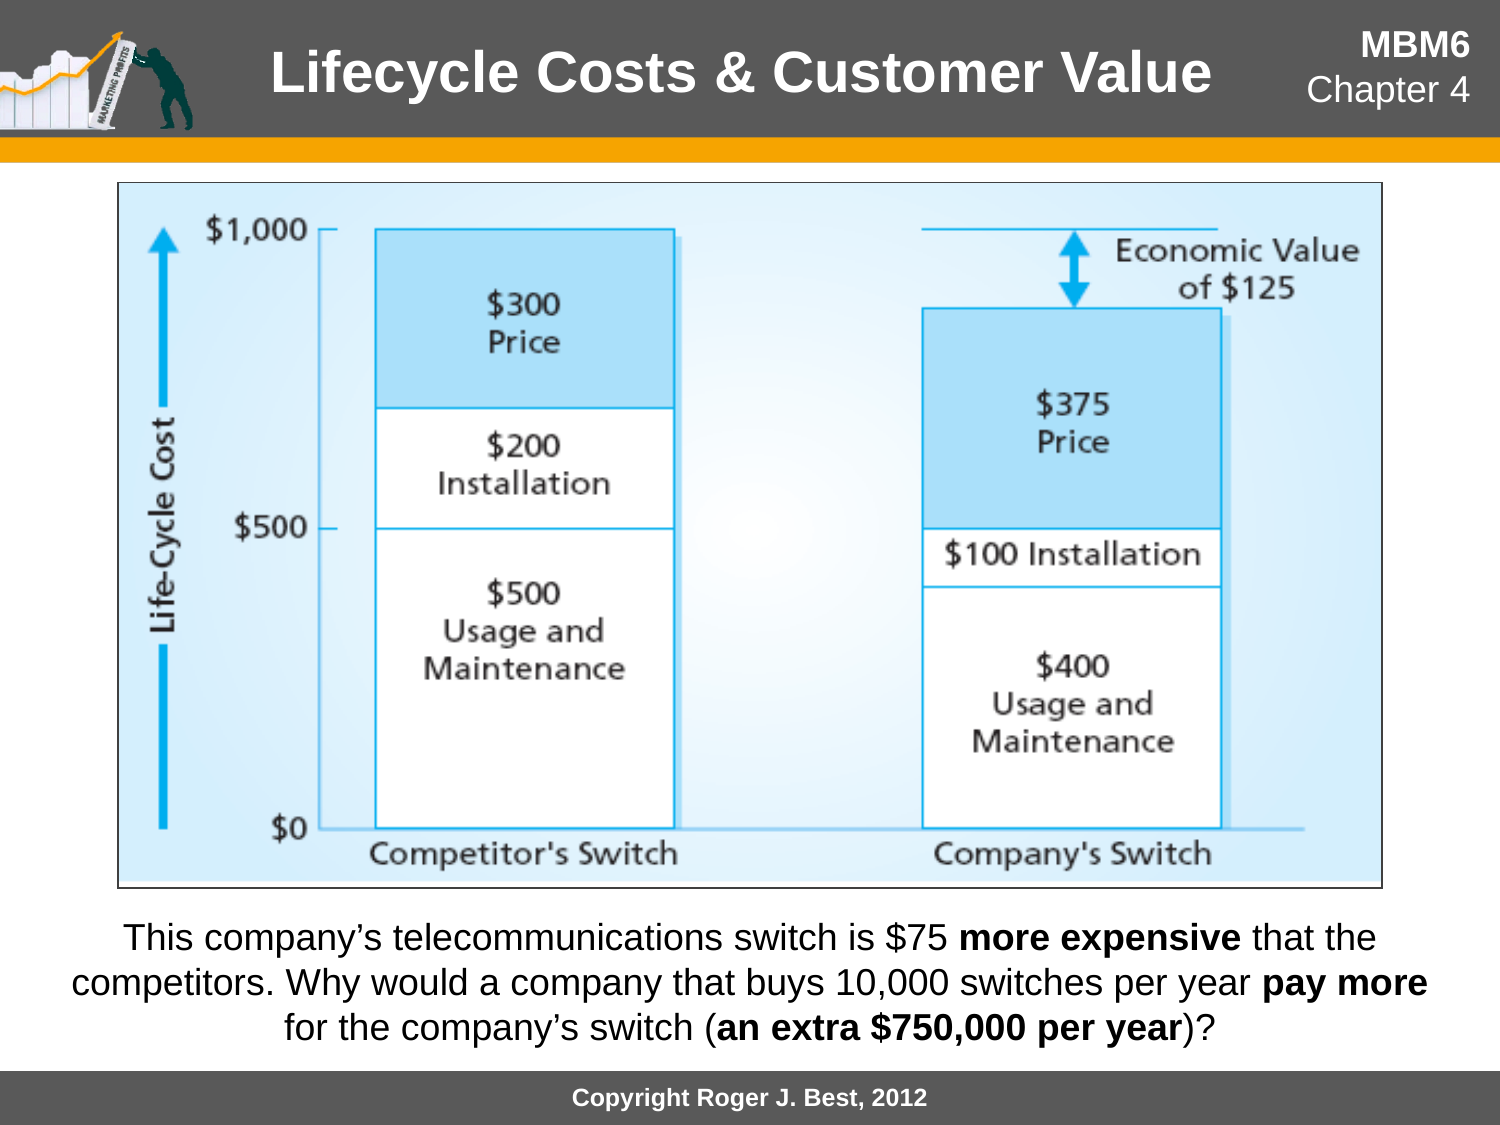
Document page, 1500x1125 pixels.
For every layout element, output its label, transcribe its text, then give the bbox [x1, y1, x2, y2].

text_box Lifecycle Costs & Customer Value [218, 27, 1259, 112]
text_box [0, 1069, 1500, 1125]
picture [0, 21, 214, 136]
text_box MBM6 Chapter 4 [1259, 12, 1486, 118]
text_box Copyright Roger J. Best, 2012 [543, 1074, 957, 1120]
text_box [0, 135, 1500, 164]
text_box [0, 0, 1500, 135]
picture [118, 182, 1382, 888]
text_box This company’s telecommunications switch is $75 more expensive that the competitors. Why would a company that buys 10,000 switches per year pay more for the company’s switch (an extra $750,000 per year)? [40, 905, 1460, 1056]
